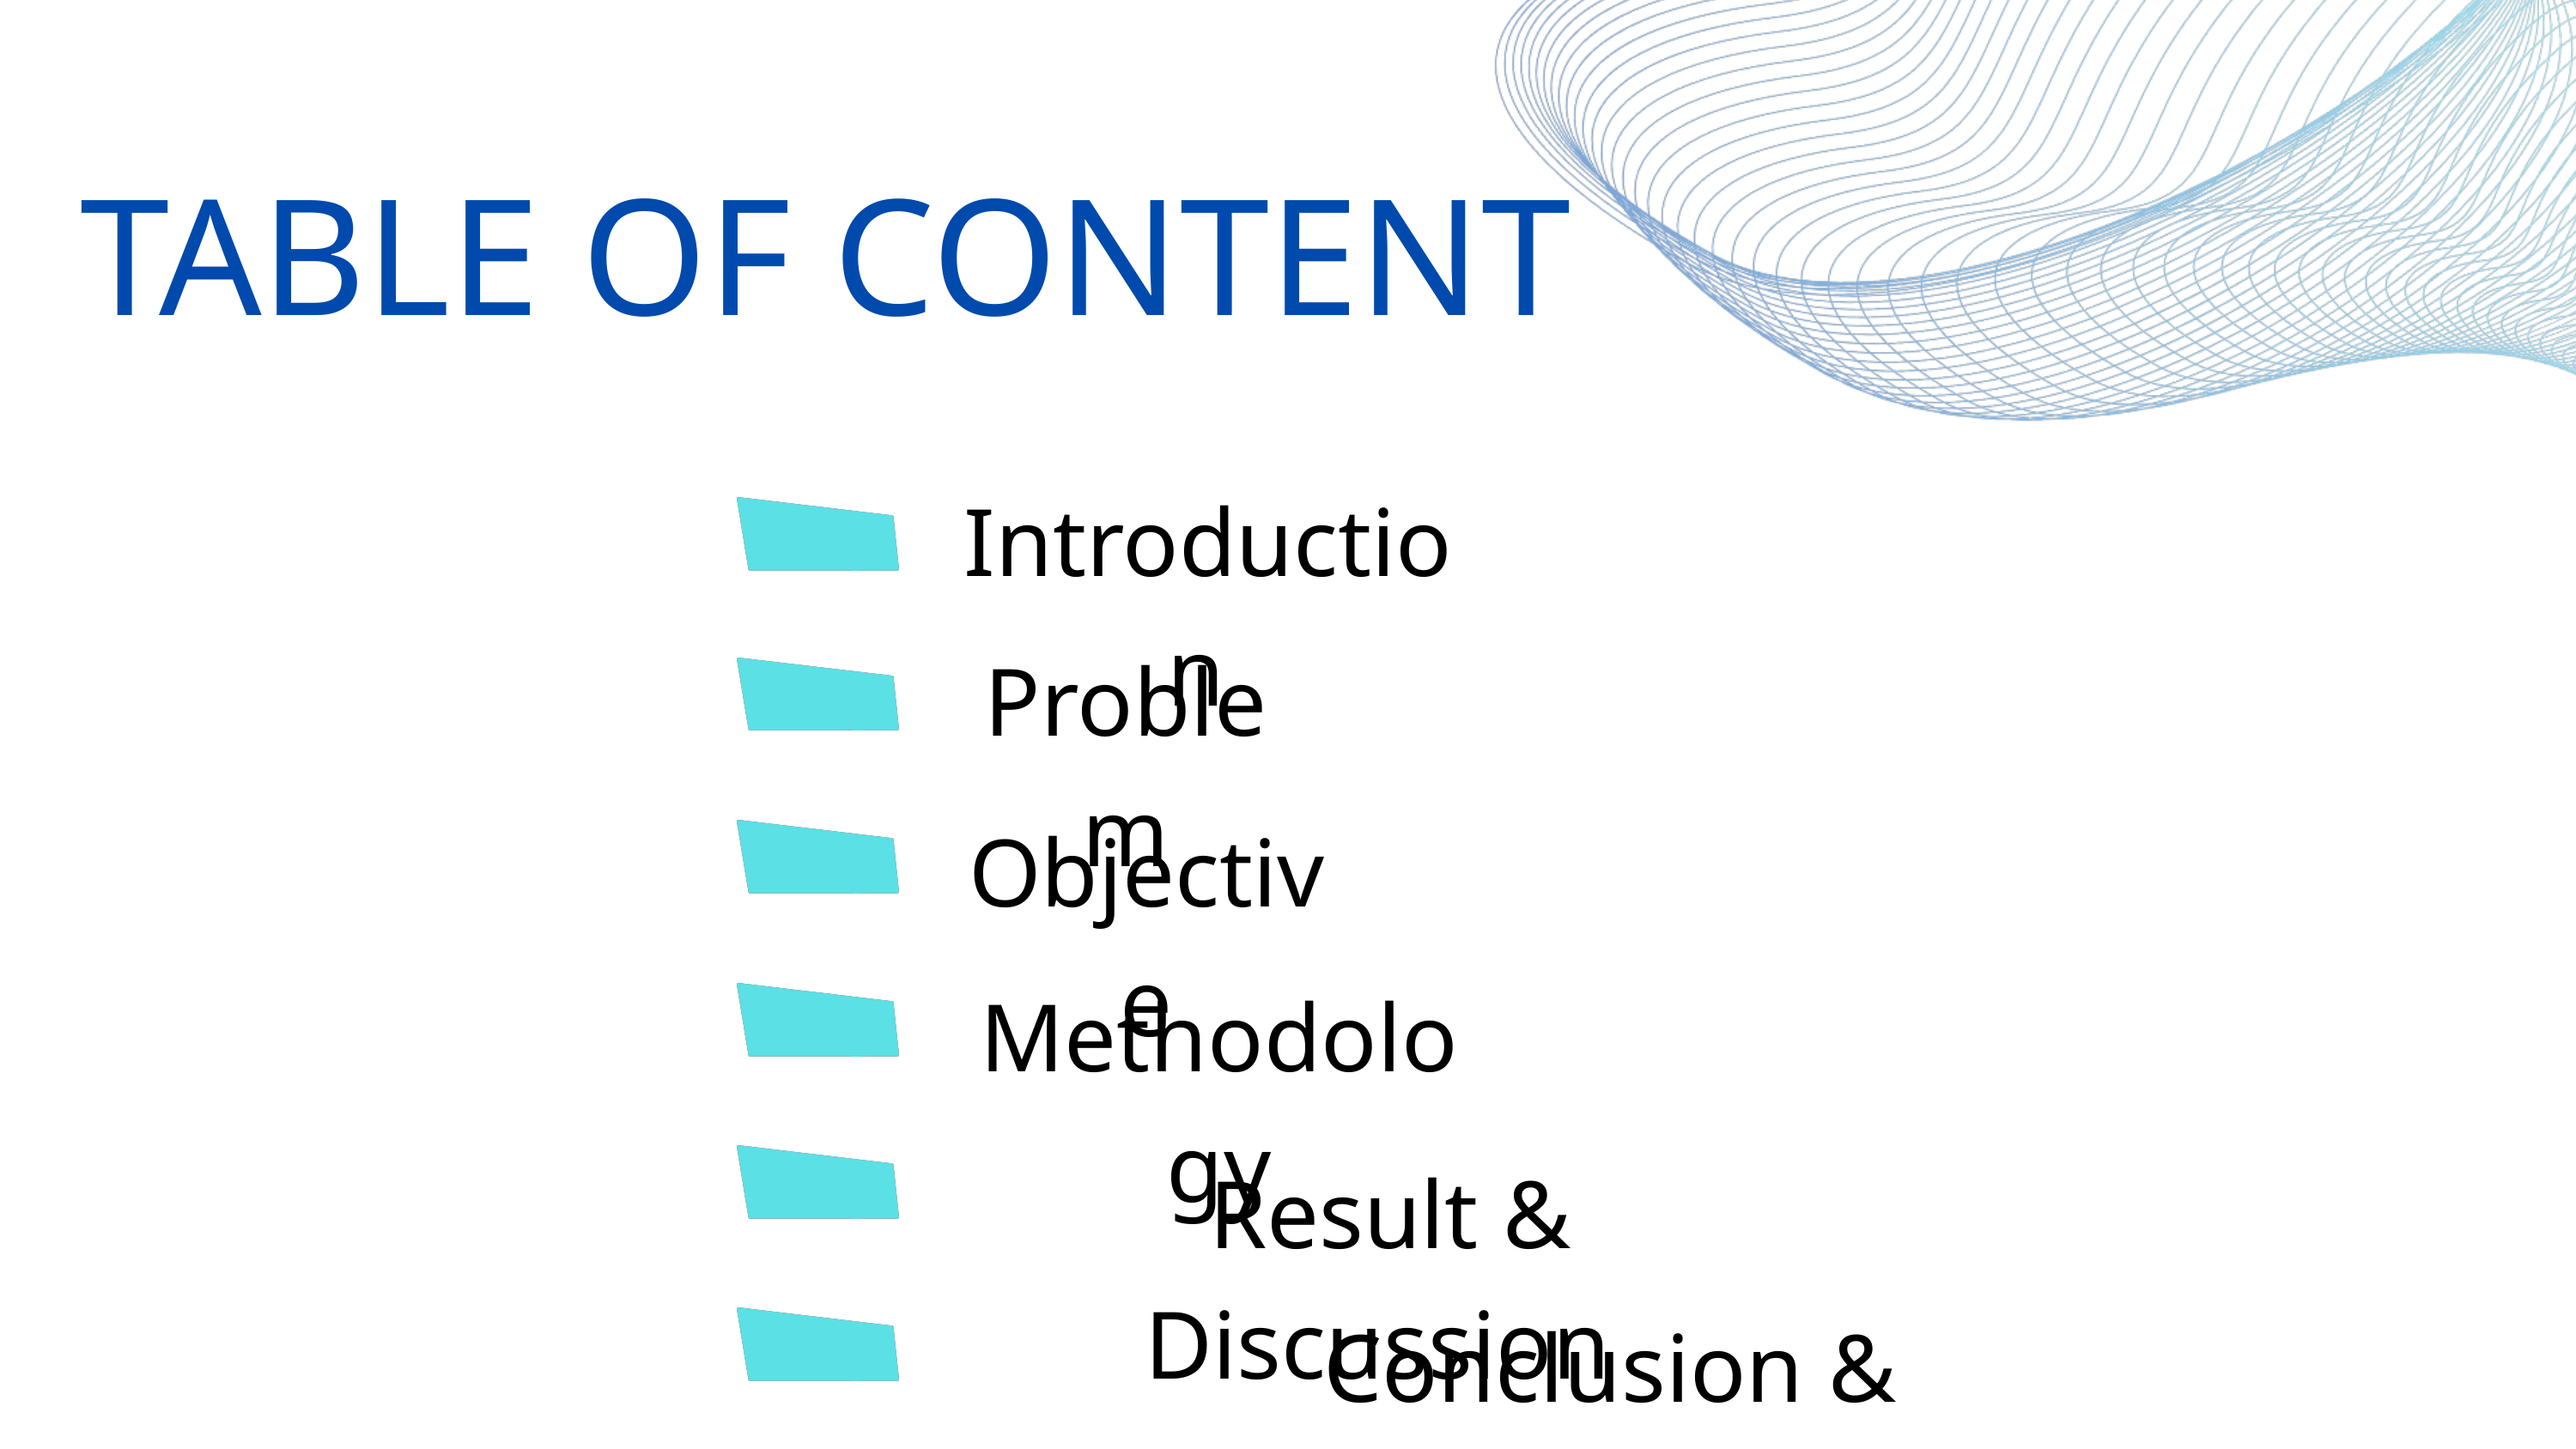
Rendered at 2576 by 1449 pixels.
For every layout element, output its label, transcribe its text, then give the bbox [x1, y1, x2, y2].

picture [736, 1307, 899, 1382]
picture [736, 982, 899, 1057]
picture [736, 497, 899, 571]
picture [736, 820, 899, 894]
text_box TABLE OF CONTENT [80, 186, 1521, 348]
picture [736, 1145, 899, 1220]
picture [736, 657, 899, 731]
text_box Introduction [952, 464, 1464, 725]
text_box Problem [952, 624, 1299, 886]
picture [1526, 0, 2576, 544]
text_box Methodology [952, 960, 1485, 1137]
text_box Result & Discussion [952, 1137, 1803, 1397]
text_box Objective [952, 794, 1341, 1056]
text_box Conclusion & recommendation [952, 1290, 2243, 1449]
